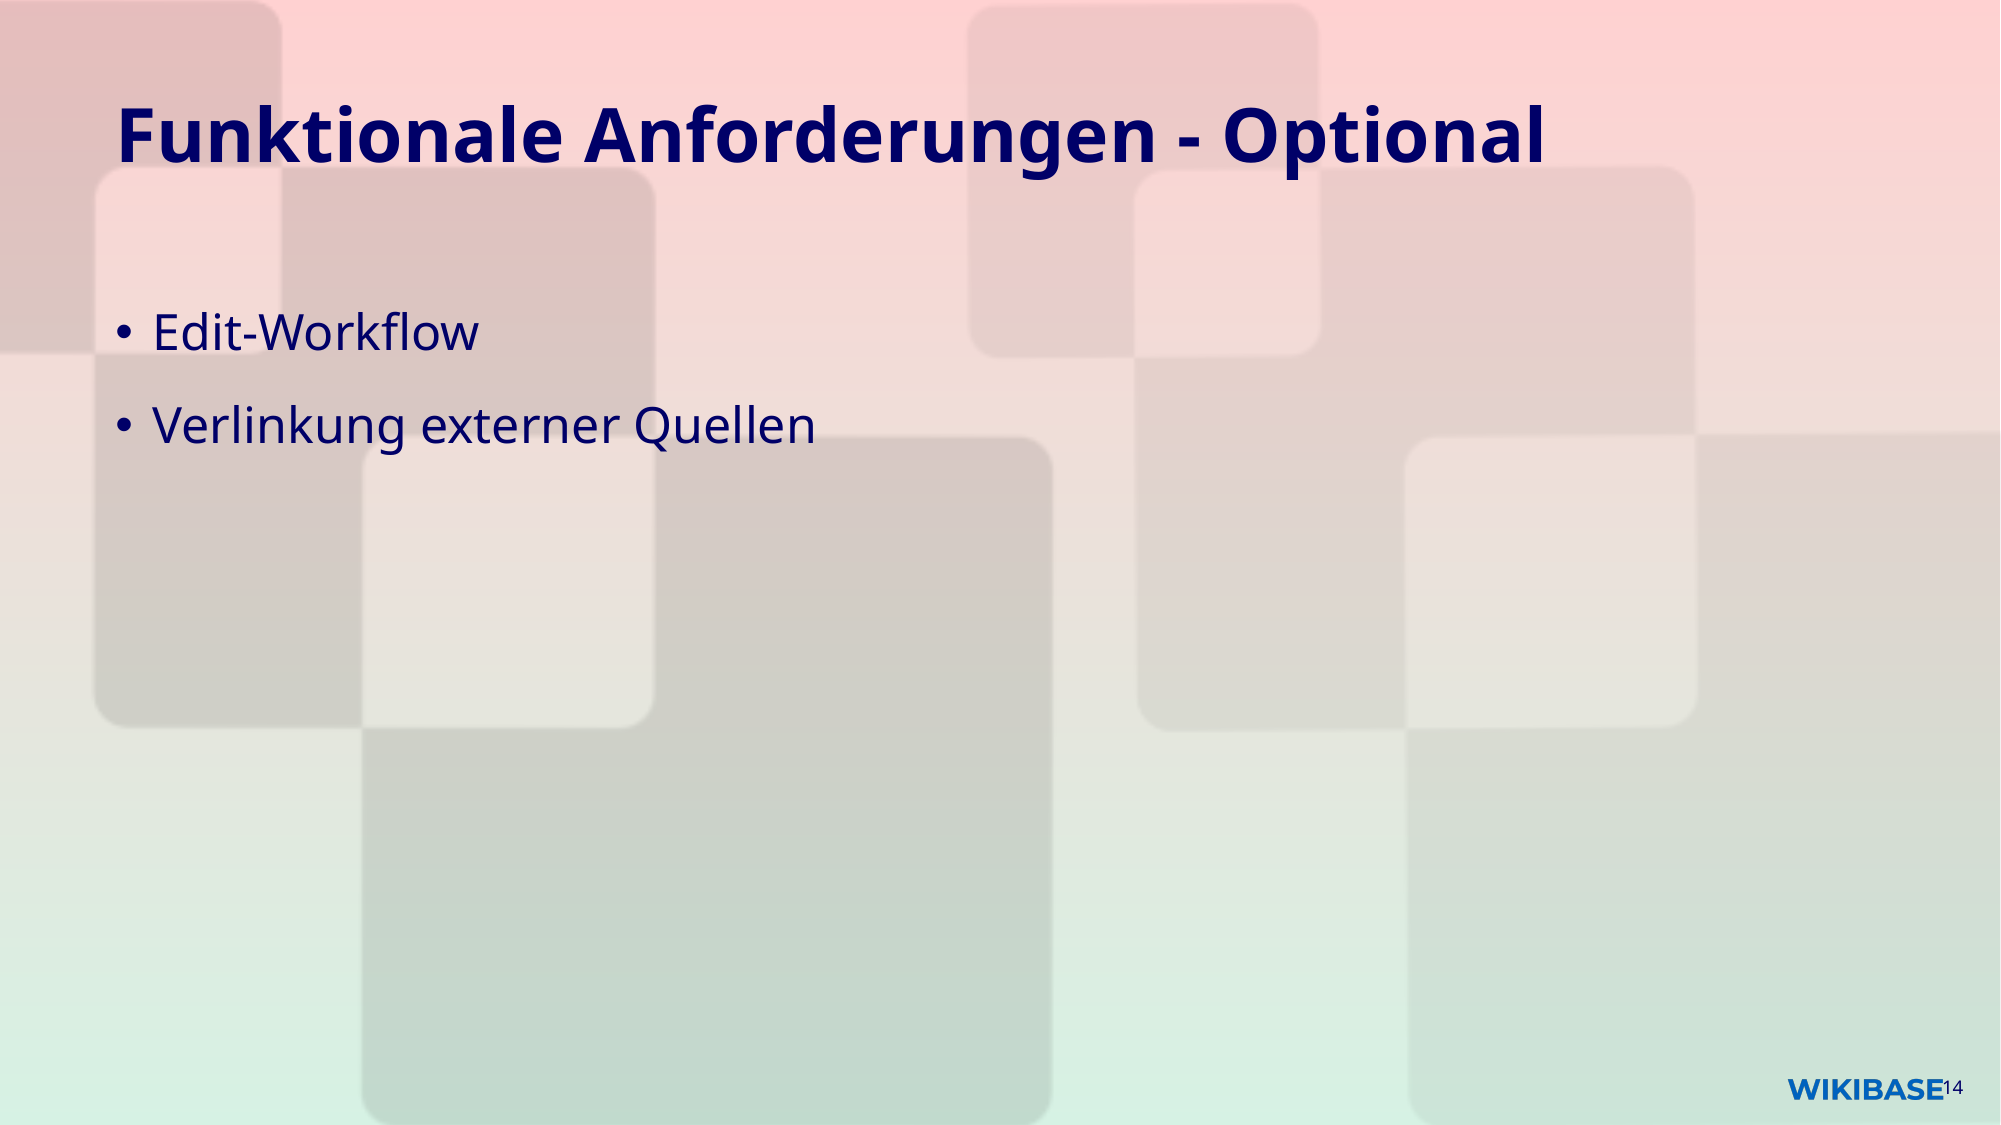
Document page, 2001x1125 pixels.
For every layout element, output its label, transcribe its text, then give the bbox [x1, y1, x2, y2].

list Edit-Workflow Verlinkung externer Quellen [100, 281, 1849, 1035]
title Funktionale Anforderungen - Optional [100, 90, 1849, 276]
slide_number 14 [1908, 1058, 1979, 1119]
picture [1780, 1072, 1908, 1105]
